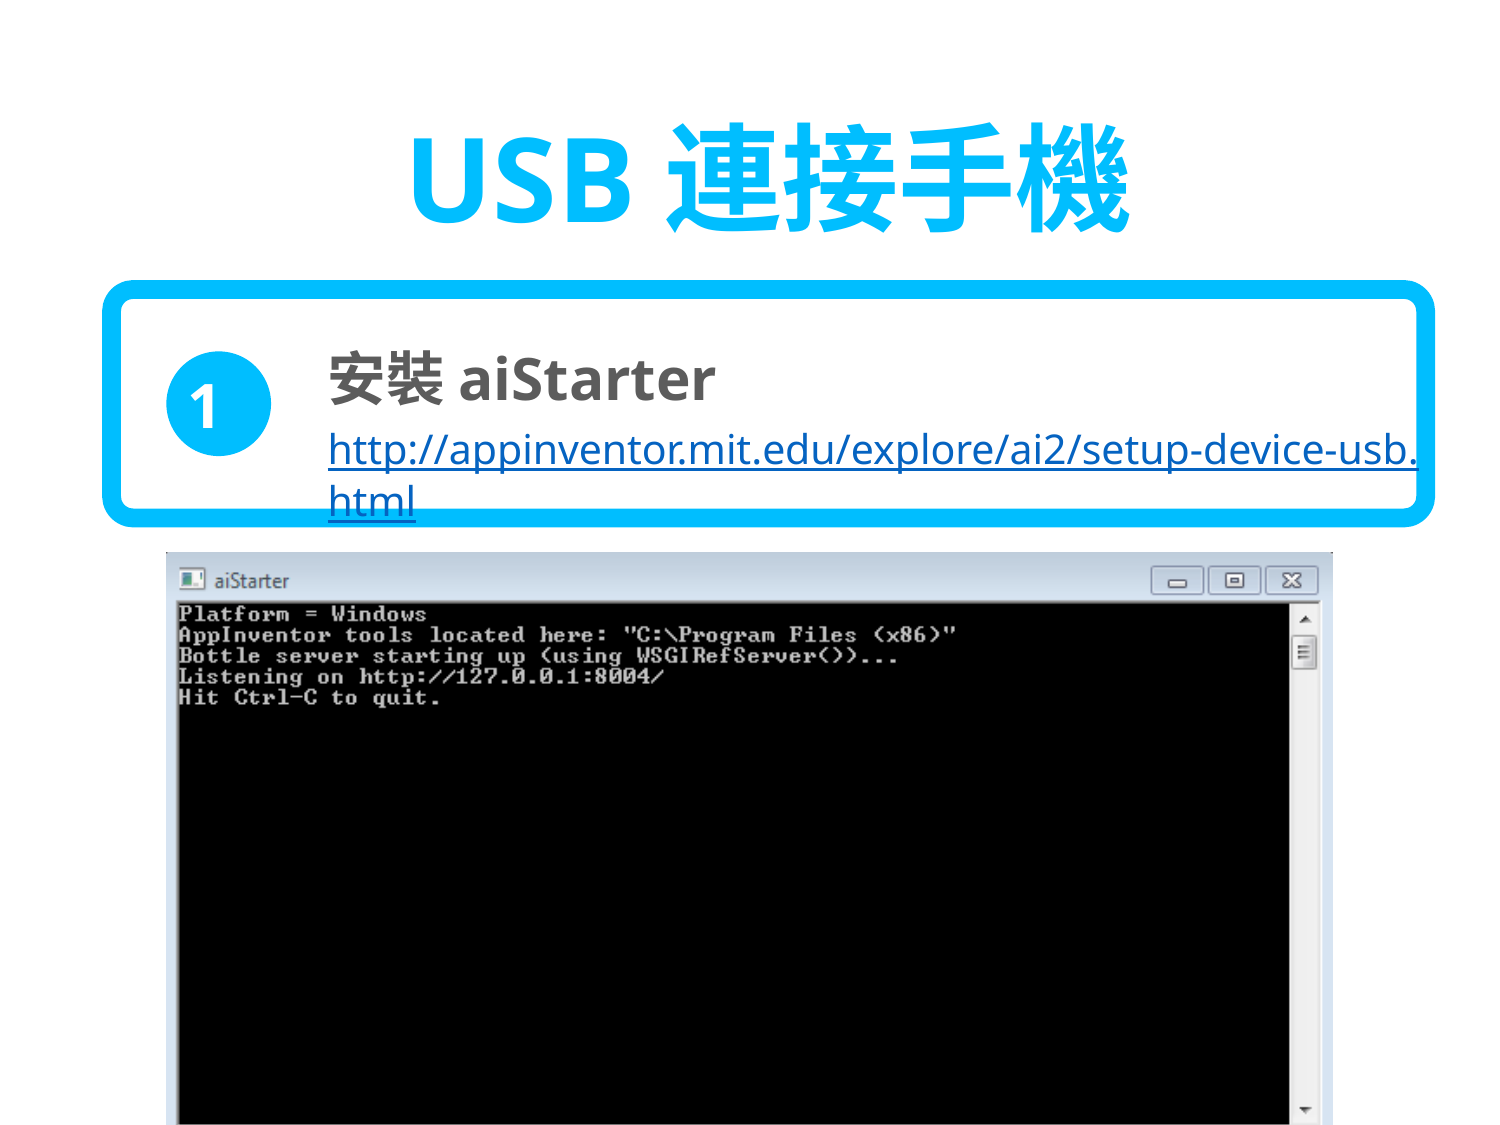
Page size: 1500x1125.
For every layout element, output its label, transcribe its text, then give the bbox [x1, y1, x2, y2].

text_box 1 [166, 351, 272, 457]
picture [166, 552, 1333, 1125]
text_box [111, 289, 1426, 519]
title USB連接手機 [301, 70, 1237, 282]
text_box 安裝aiStarter http://appinventor.mit.edu/explore/ai2/setup-device-usb.html [321, 325, 1434, 483]
